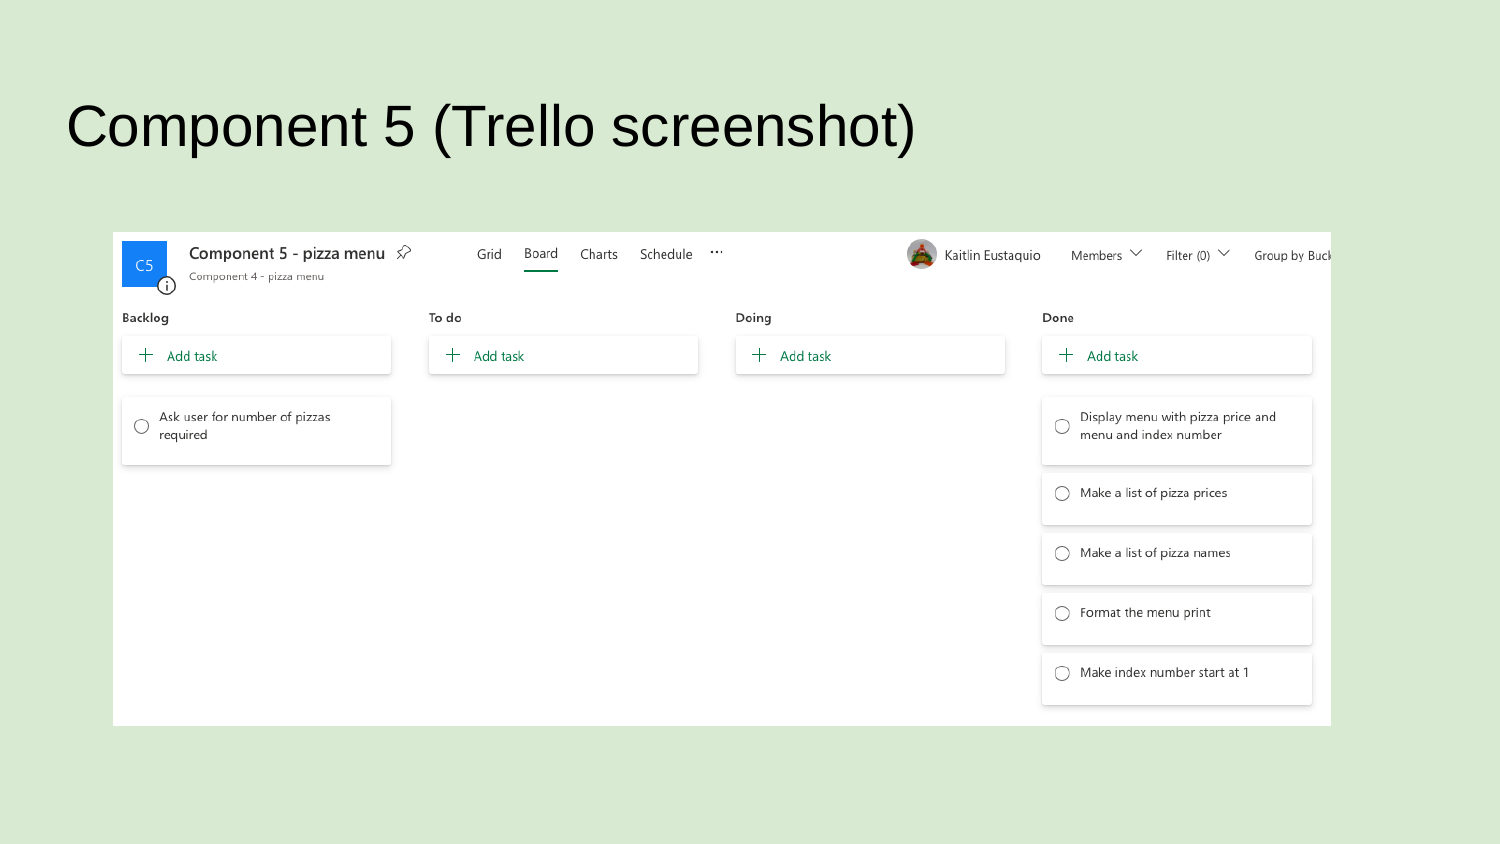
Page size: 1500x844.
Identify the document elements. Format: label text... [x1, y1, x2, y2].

title Component 5 (Trello screenshot) [51, 72, 1449, 167]
picture [113, 232, 1331, 727]
